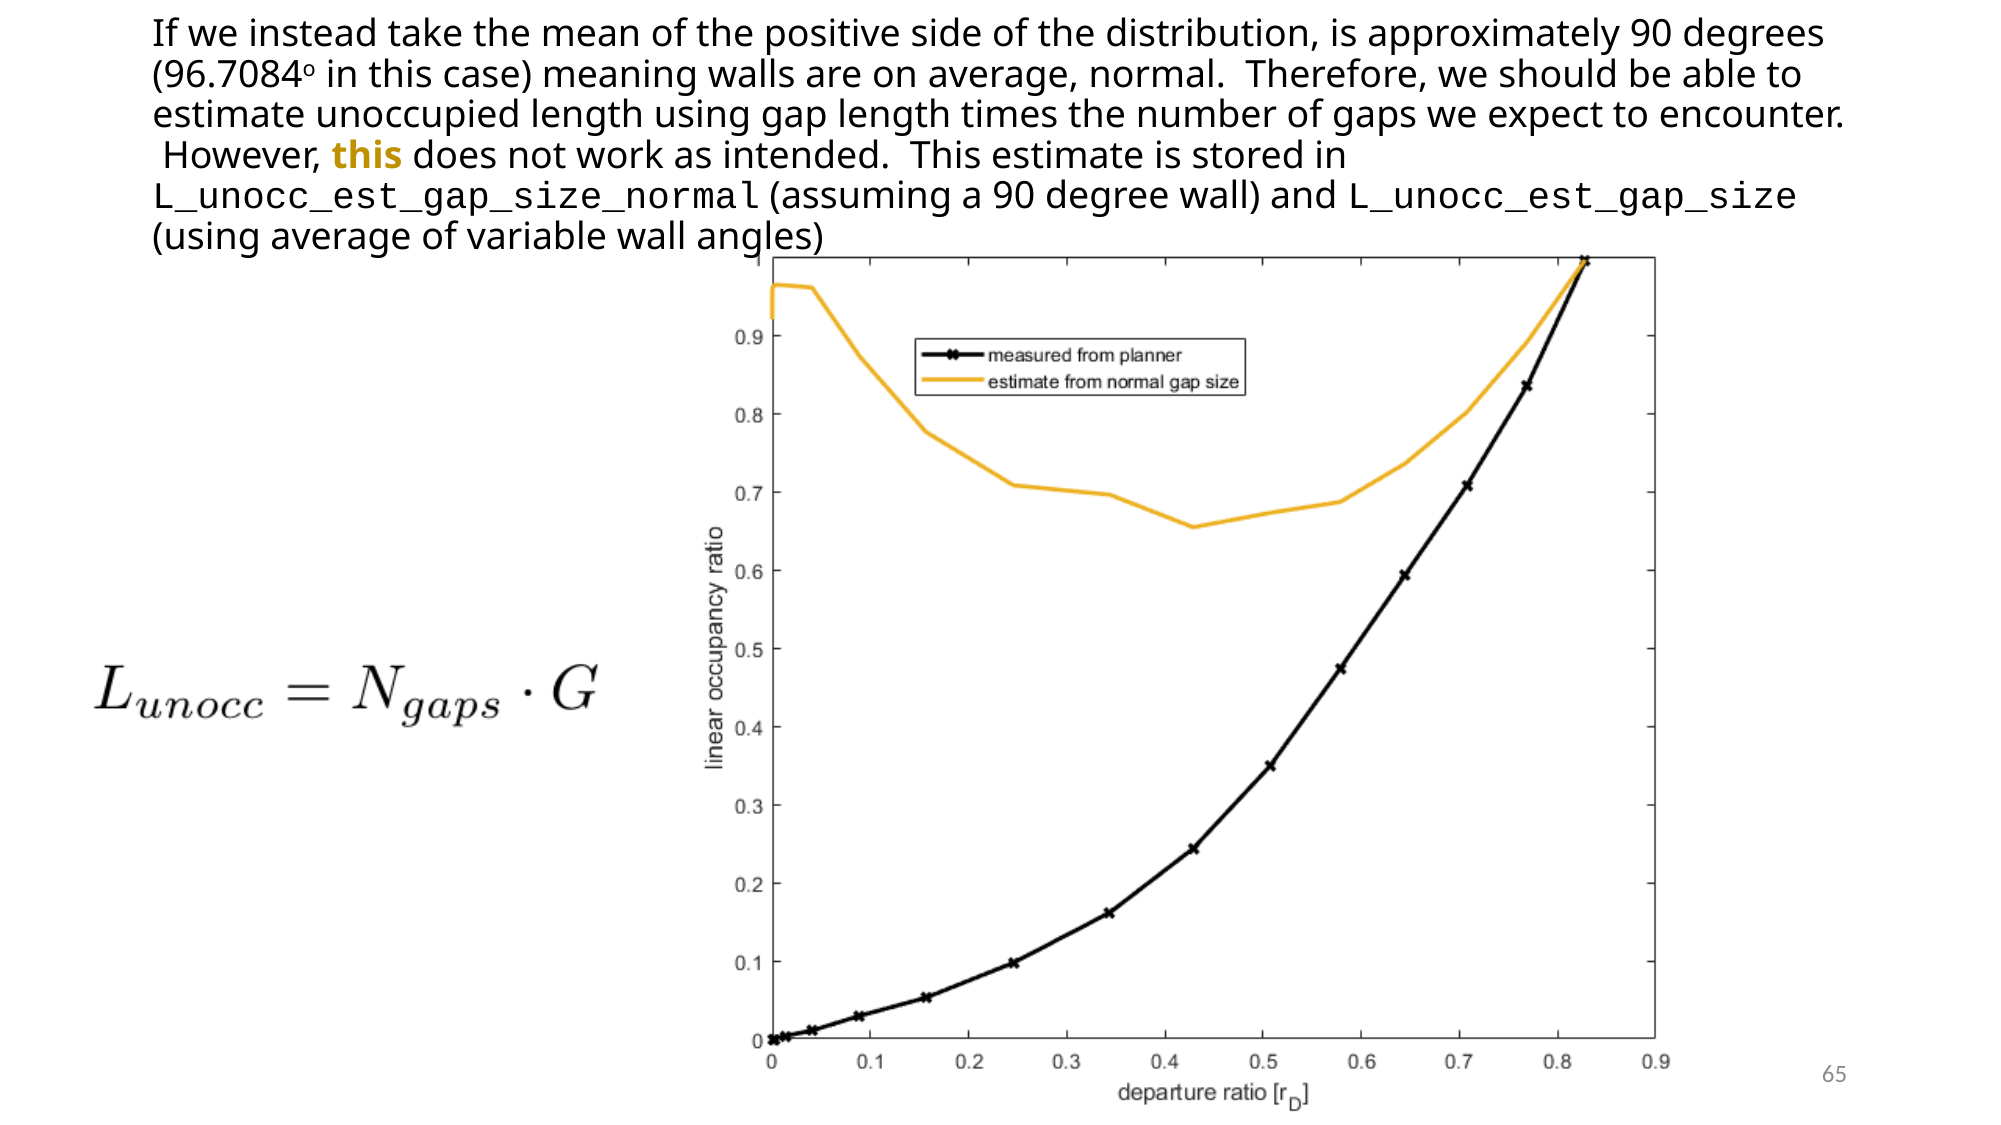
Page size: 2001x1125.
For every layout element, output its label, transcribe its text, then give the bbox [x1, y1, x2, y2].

picture [69, 185, 1764, 1125]
title If we instead take the mean of the positive side of the distribution, is approximately 90 degrees (96.7084o in this case) meaning walls are on average, normal. Therefore, we should be able to estimate unoccupied length using gap length times the number of gaps we expect to encounter. However, this does not work as intended. This estimate is stored in L_unocc_est_gap_size_normal (assuming a 90 degree wall) and L_unocc_est_gap_size (using average of variable wall angles) [137, 22, 1863, 250]
slide_number 65 [1764, 1042, 1863, 1103]
